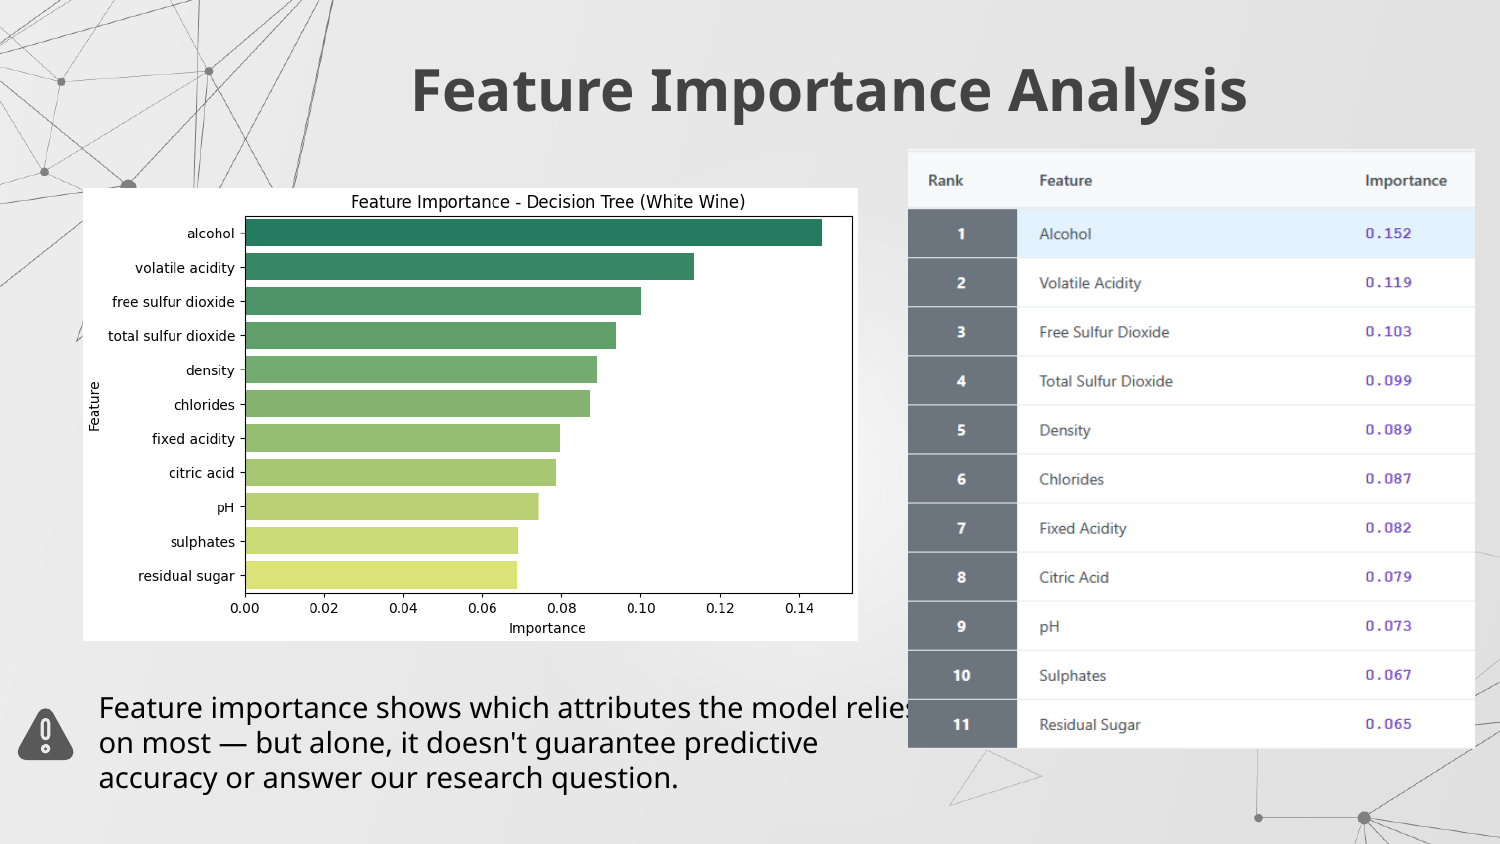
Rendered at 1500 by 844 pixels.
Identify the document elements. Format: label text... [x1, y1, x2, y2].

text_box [15, 708, 76, 761]
text_box Feature importance shows which attributes the model relies on most — but alone, it doesn't guarantee predictive accuracy or answer our research question. [83, 682, 947, 802]
picture [0, 0, 1500, 844]
title Feature Importance Analysis [352, 26, 1323, 139]
